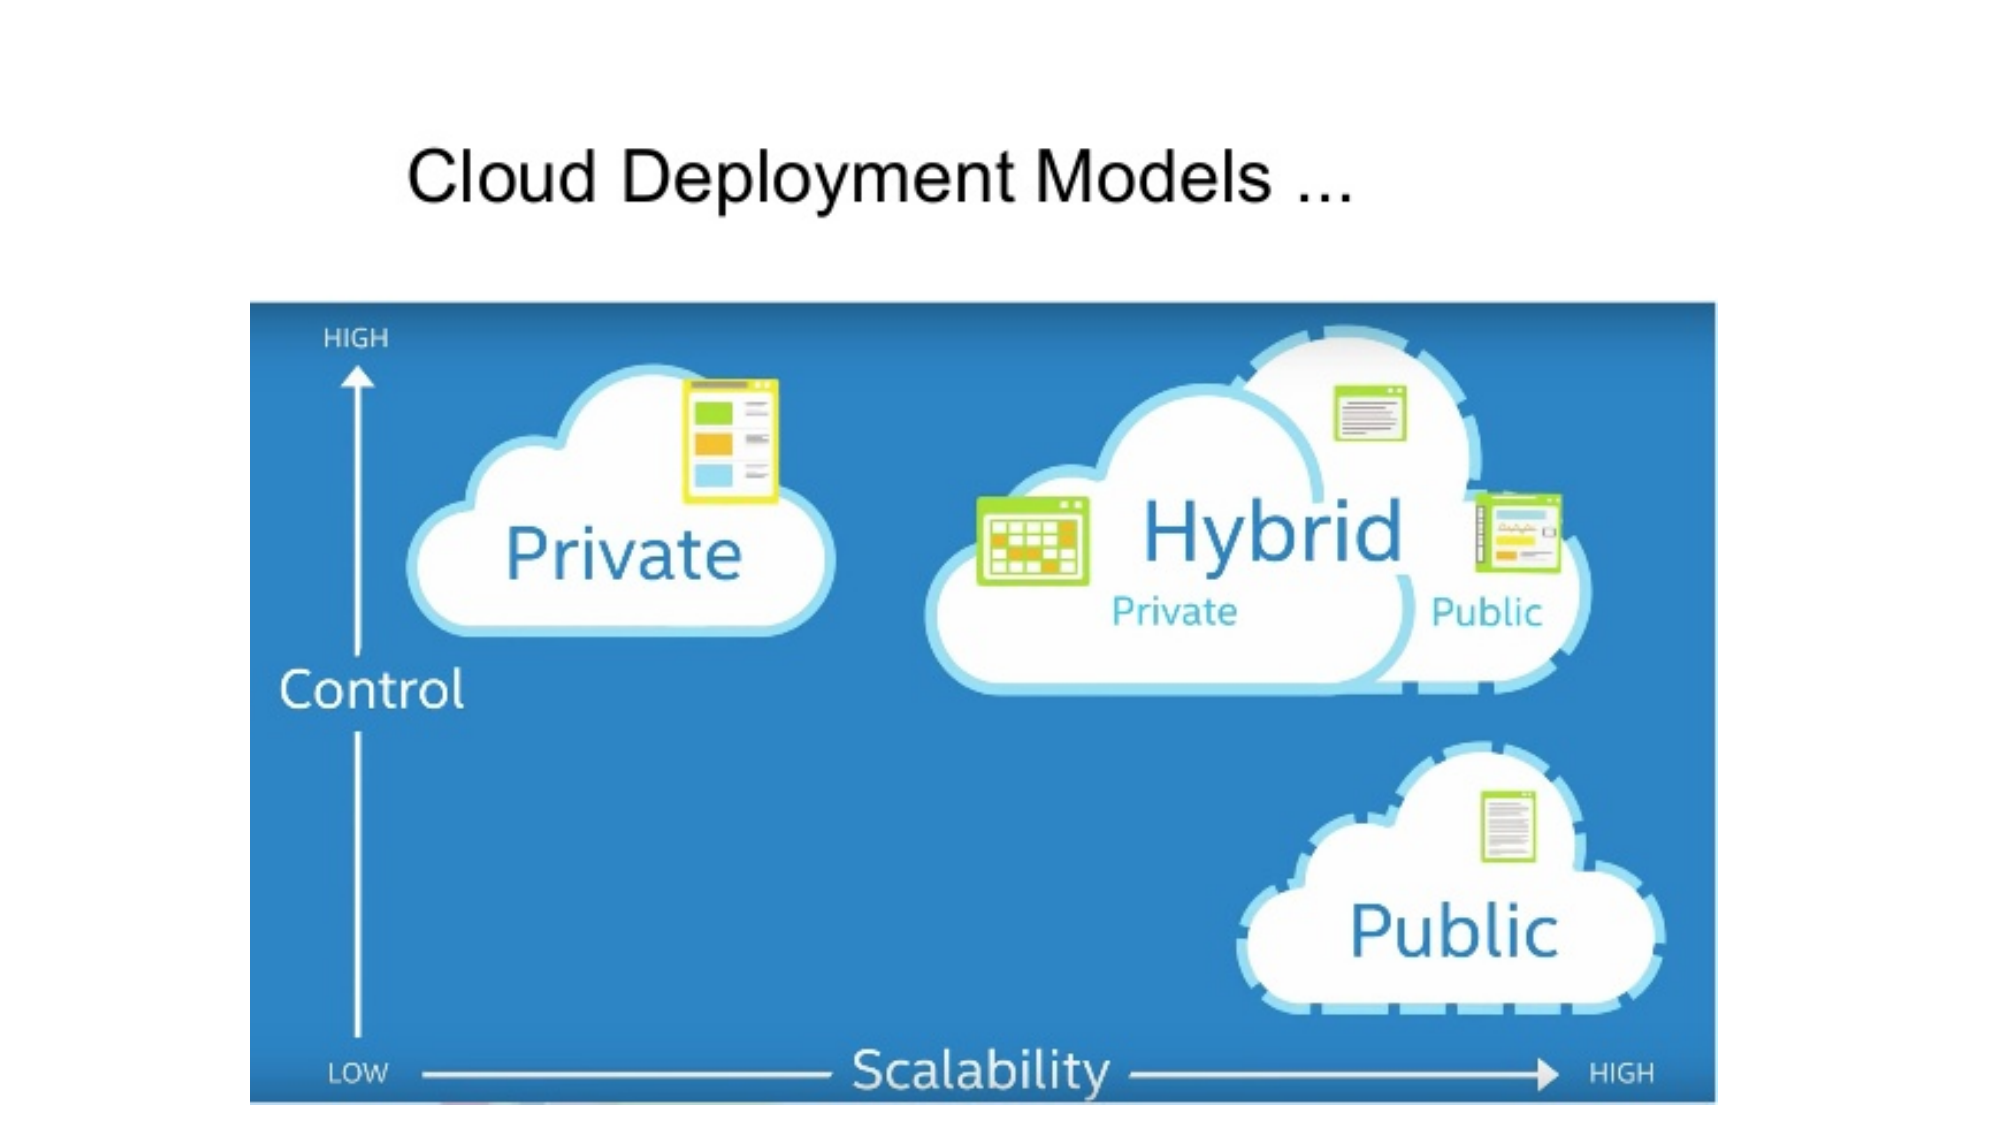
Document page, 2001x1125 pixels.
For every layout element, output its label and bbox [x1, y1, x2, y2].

picture [250, 2, 1718, 1105]
